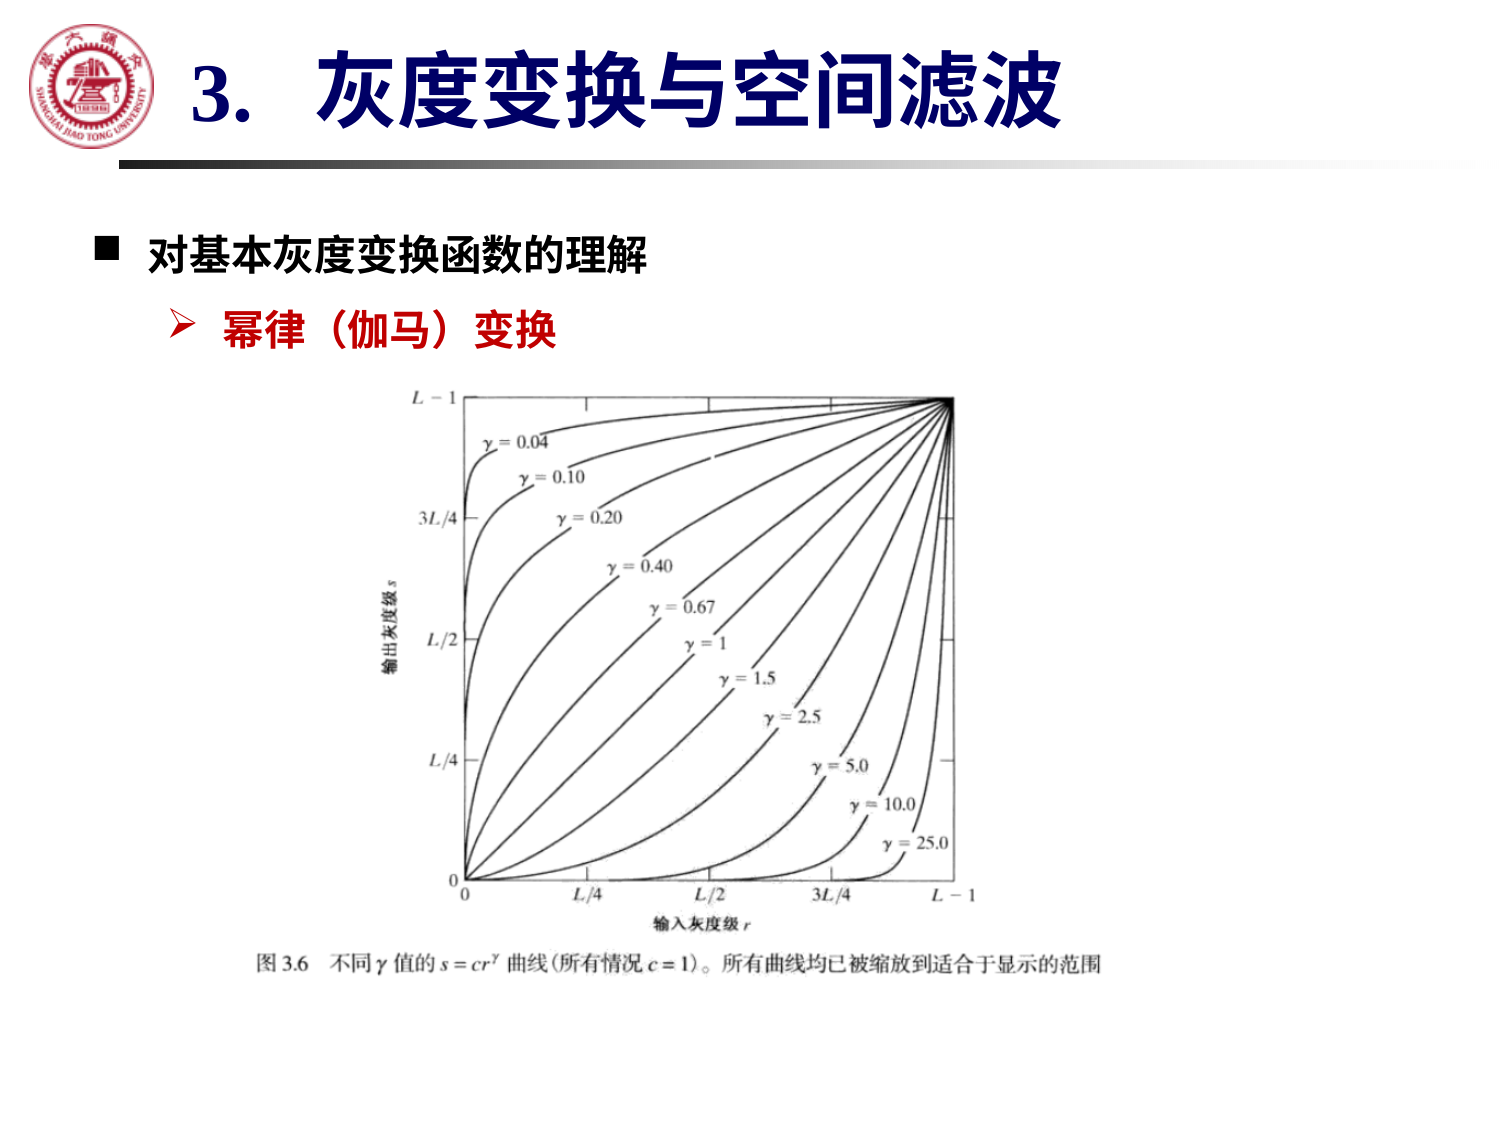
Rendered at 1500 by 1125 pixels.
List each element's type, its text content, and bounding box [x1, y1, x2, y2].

text_box 对基本灰度变换函数的理解 幂律（伽马）变换 [76, 196, 1341, 811]
picture [235, 385, 1109, 991]
picture [29, 24, 154, 149]
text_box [119, 30, 1500, 169]
